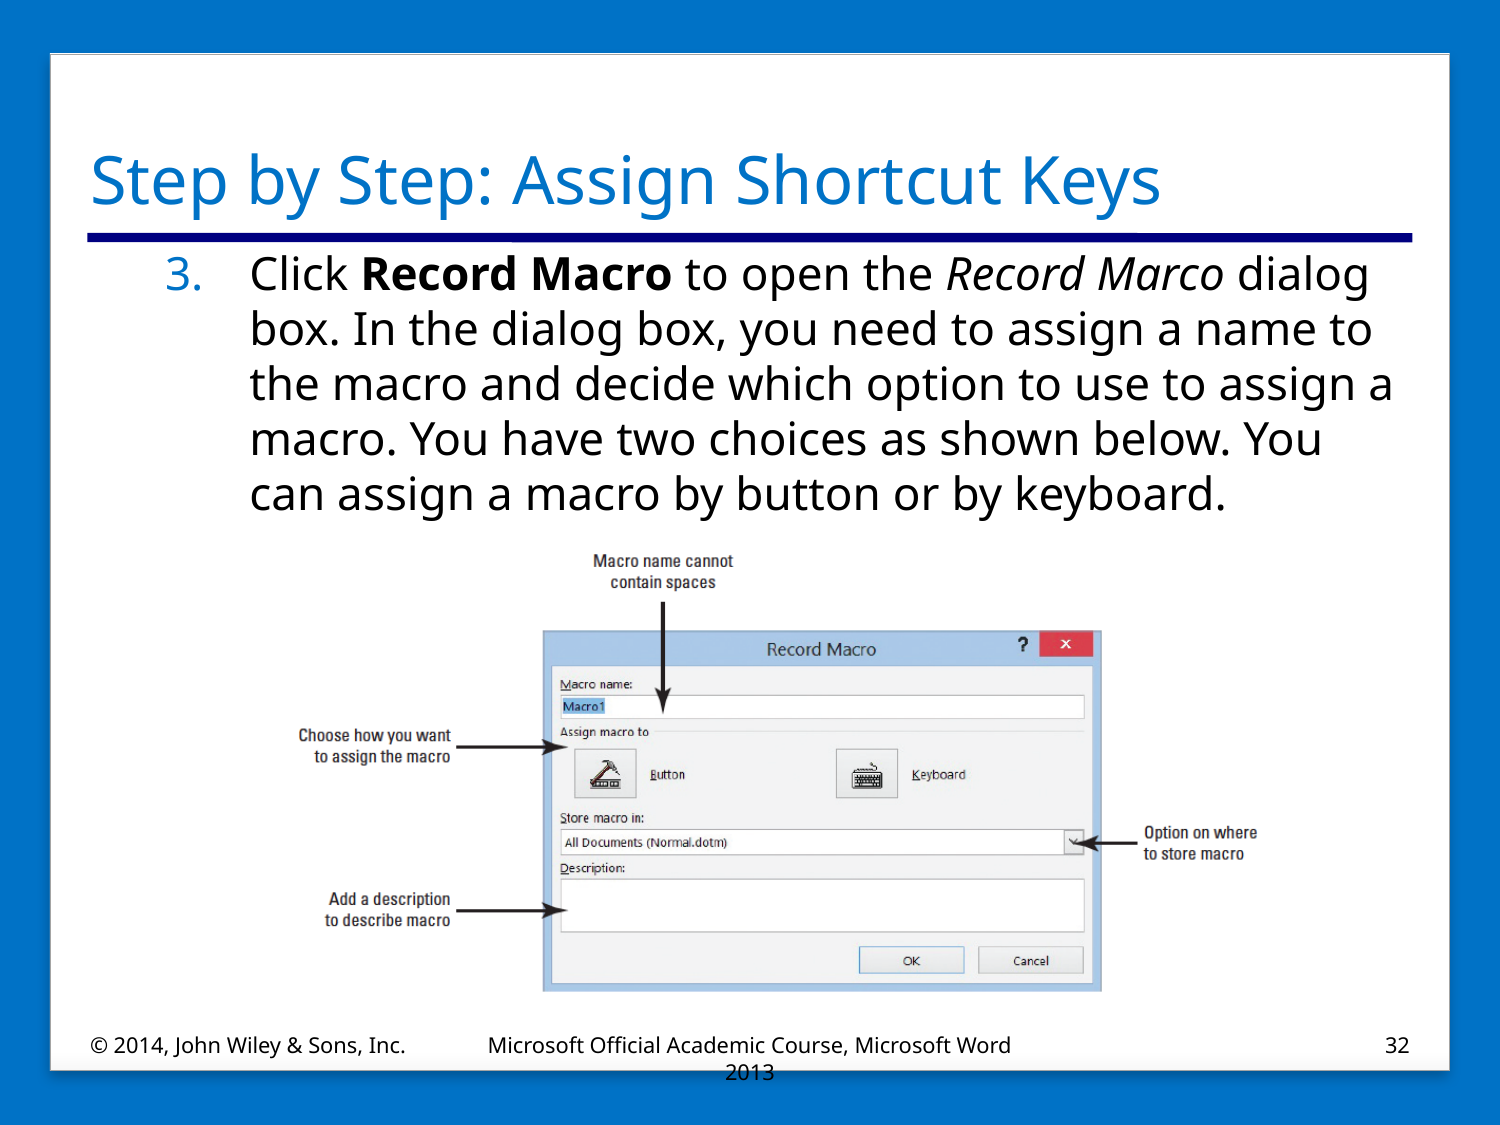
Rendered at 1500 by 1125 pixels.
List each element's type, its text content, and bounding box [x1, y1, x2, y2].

slide_number © 2014, John Wiley & Sons, Inc. [74, 1024, 426, 1103]
title Step by Step: Assign Shortcut Keys [74, 74, 1426, 226]
slide_number 32 [1074, 1024, 1426, 1103]
list Click Record Macro to open the Record Marco dialog box. In the dialog box, you need to assign a name to the macro and decide which option to use to assign a macro. You have two choices as shown below. You can assign a macro by button or by keyboard. [75, 237, 1425, 1063]
picture [296, 549, 1262, 998]
footer Microsoft Official Academic Course, Microsoft Word 2013 [449, 1024, 1051, 1103]
